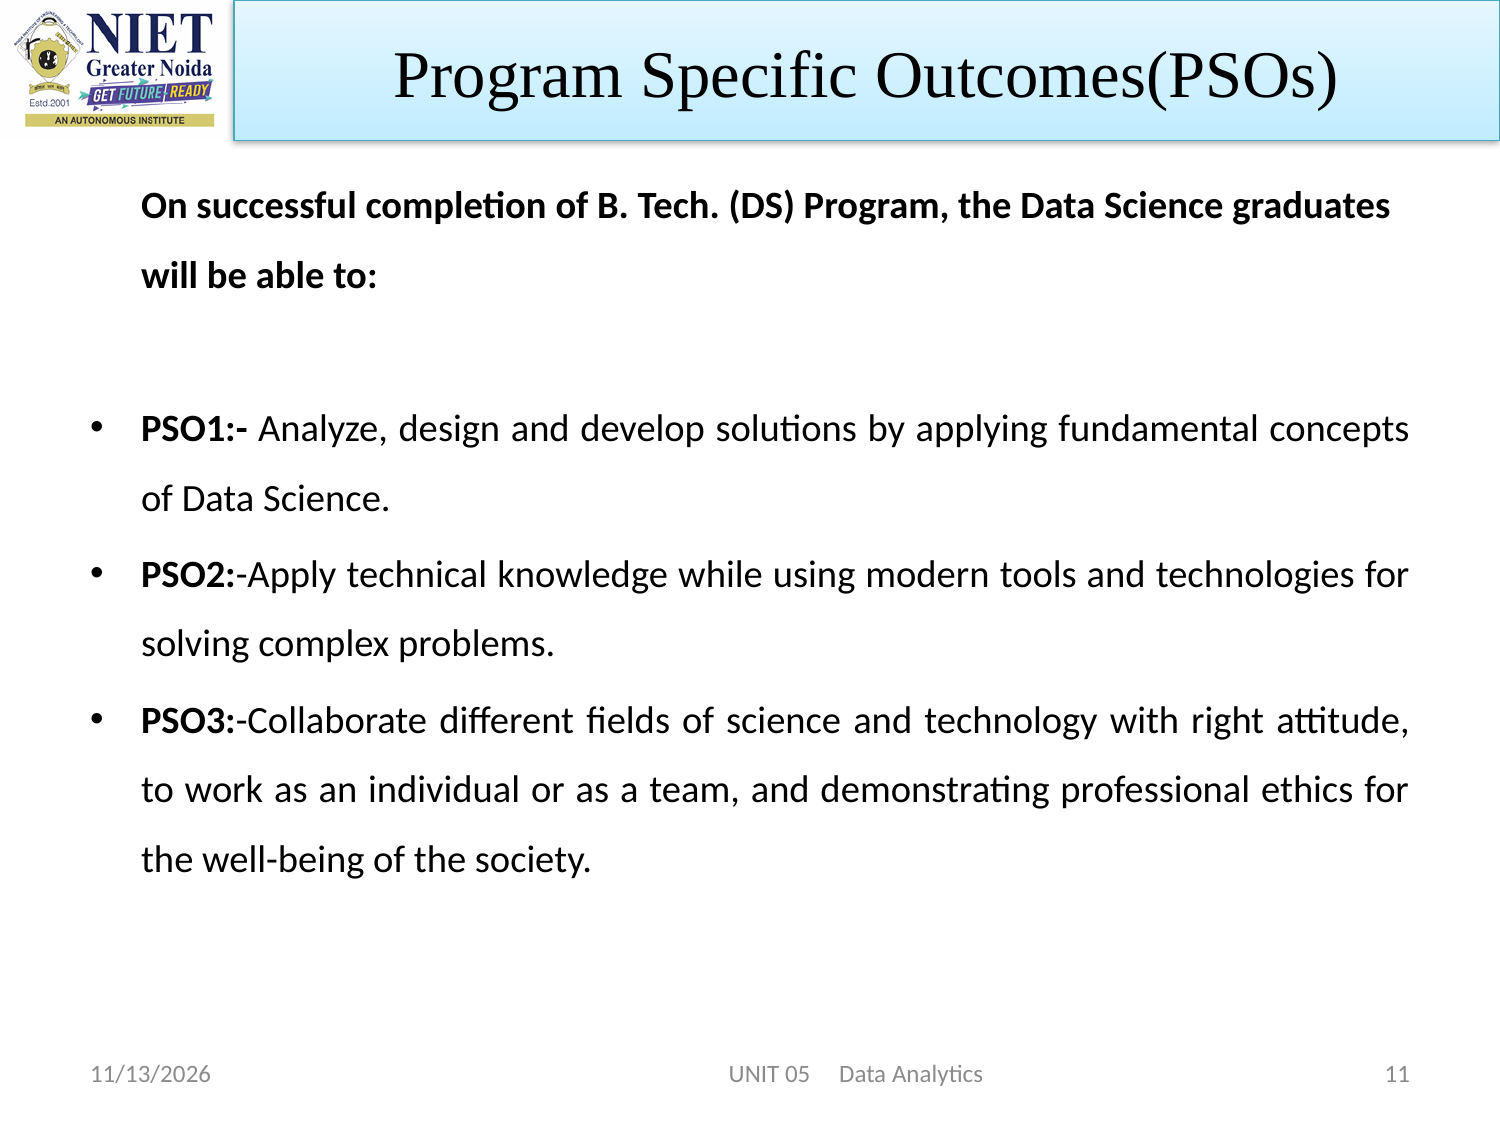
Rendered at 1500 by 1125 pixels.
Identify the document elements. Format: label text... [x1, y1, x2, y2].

text_box Program Specific Outcomes(PSOs) [233, 0, 1500, 141]
list On successful completion of B. Tech. (DS) Program, the Data Science graduates will be able to: PSO1:- Analyze, design and develop solutions by applying fundamental concepts of Data Science. PSO2:-Apply technical knowledge while using modern tools and technologies for solving complex problems. PSO3:-Collaborate different fields of science and technology with right attitude, to work as an individual or as a team, and demonstrating professional ethics for the well-being of the society. [75, 149, 1425, 893]
slide_number 11 [1074, 1042, 1425, 1103]
footer UNIT 05 Data Analytics [512, 1042, 1074, 1103]
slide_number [75, 1042, 425, 1103]
picture [0, 0, 233, 138]
